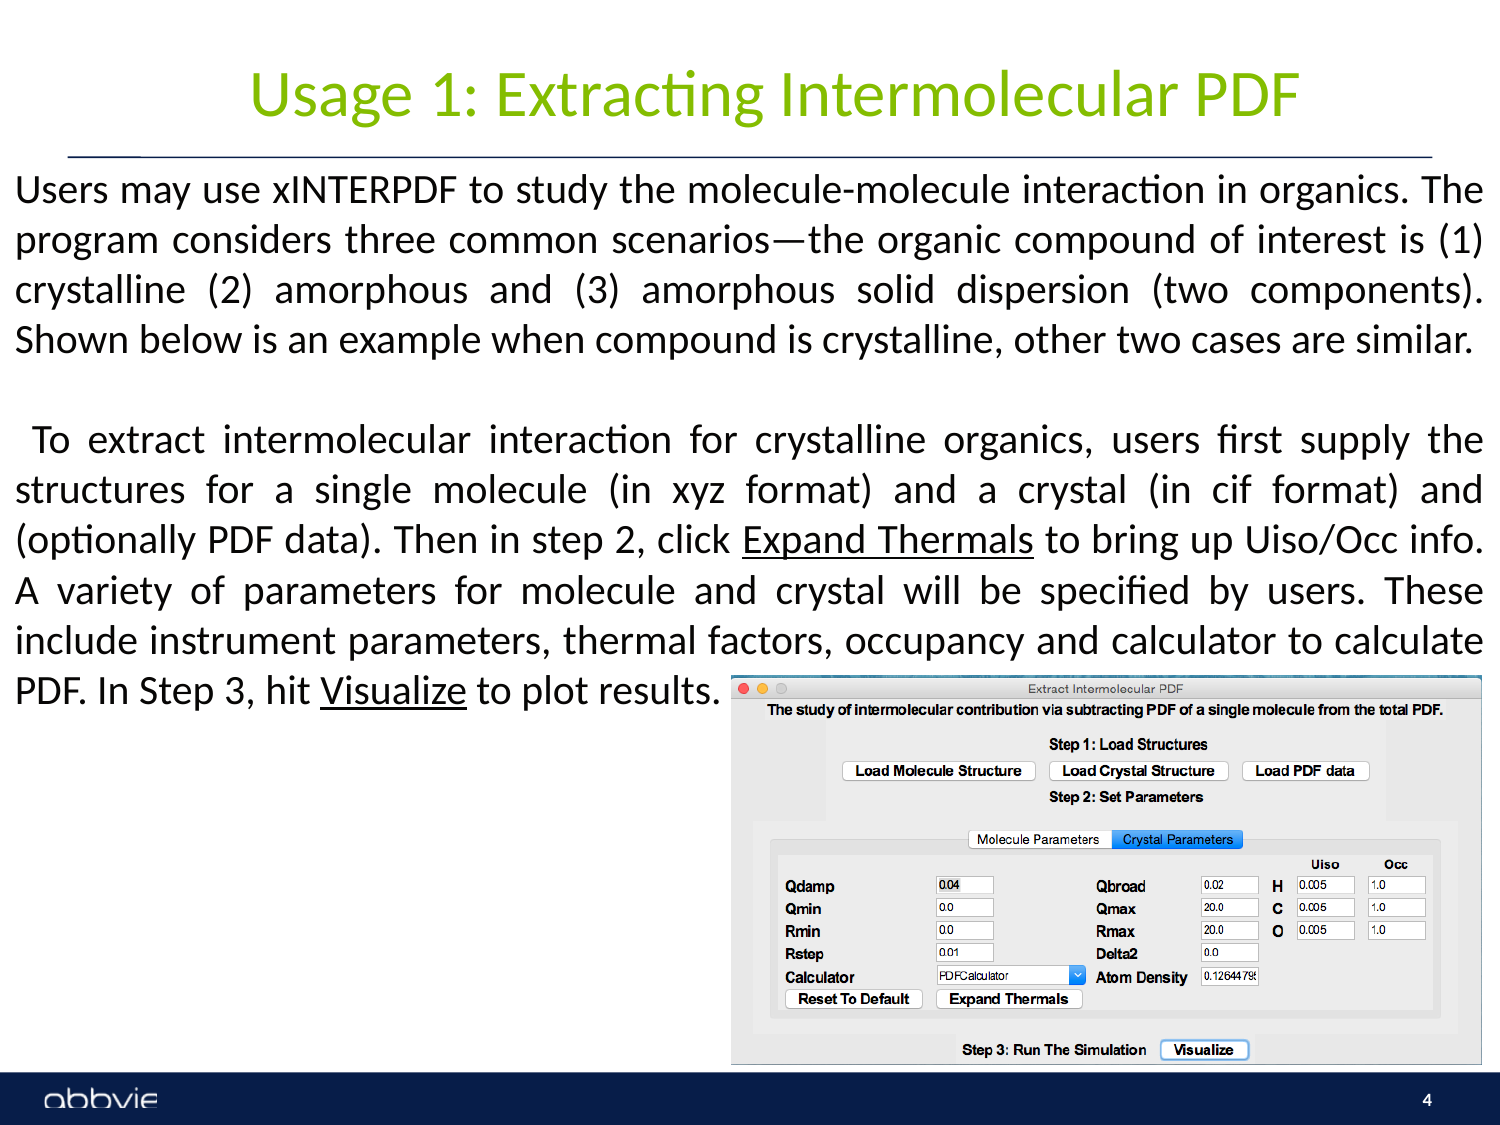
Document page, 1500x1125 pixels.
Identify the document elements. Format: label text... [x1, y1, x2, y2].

picture [731, 675, 1483, 1066]
slide_number 4 [1391, 1083, 1432, 1114]
text_box Usage 1: Extracting Intermolecular PDF [234, 42, 1317, 138]
text_box Users may use xINTERPDF to study the molecule-molecule interaction in organics. The program considers three common scenarios—the organic compound of interest is (1) crystalline (2) amorphous and (3) amorphous solid dispersion (two components). Shown below is an example when compound is crystalline, other two cases are similar. To extract intermolecular interaction for crystalline organics, users first supply the structures for a single molecule (in xyz format) and a crystal (in cif format) and (optionally PDF data). Then in step 2, click Expand Thermals to bring up Uiso/Occ info. A variety of parameters for molecule and crystal will be specified by users. These include instrument parameters, thermal factors, occupancy and calculator to calculate PDF. In Step 3, hit Visualize to plot results. [0, 154, 1500, 720]
